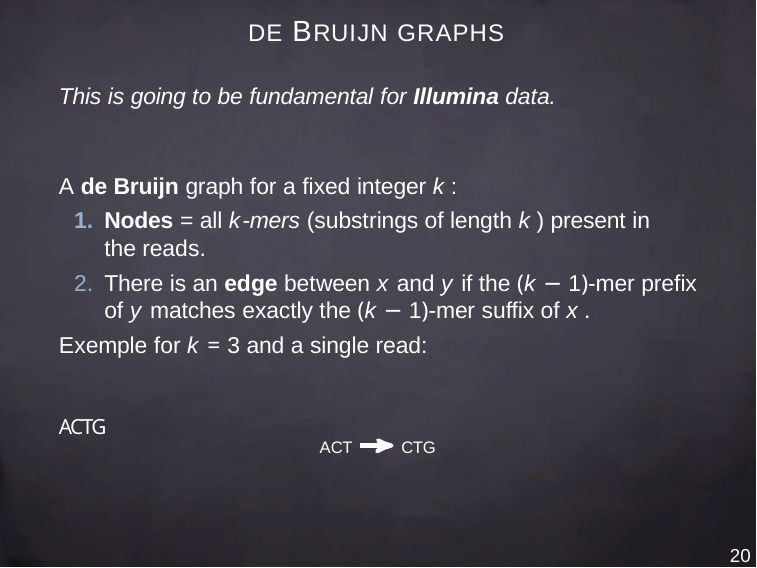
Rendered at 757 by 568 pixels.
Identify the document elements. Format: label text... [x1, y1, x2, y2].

text_box This is going to be fundamental for Illumina data. A de Bruijn graph for a fixed integer k : Nodes = all k-mers (substrings of length k ) present in the reads. There is an edge between x and y if the (k − 1)-mer prefix of y matches exactly the (k − 1)-mer suffix of x . Exemple for k = 3 and a single read: ACTG [56, 81, 699, 439]
text_box CTG [399, 436, 439, 457]
title DE BRUIJN GRAPHS [65, 12, 691, 81]
slide_number 20 [725, 543, 755, 568]
text_box [377, 440, 392, 452]
text_box ACT [317, 436, 355, 457]
picture [0, 0, 756, 567]
